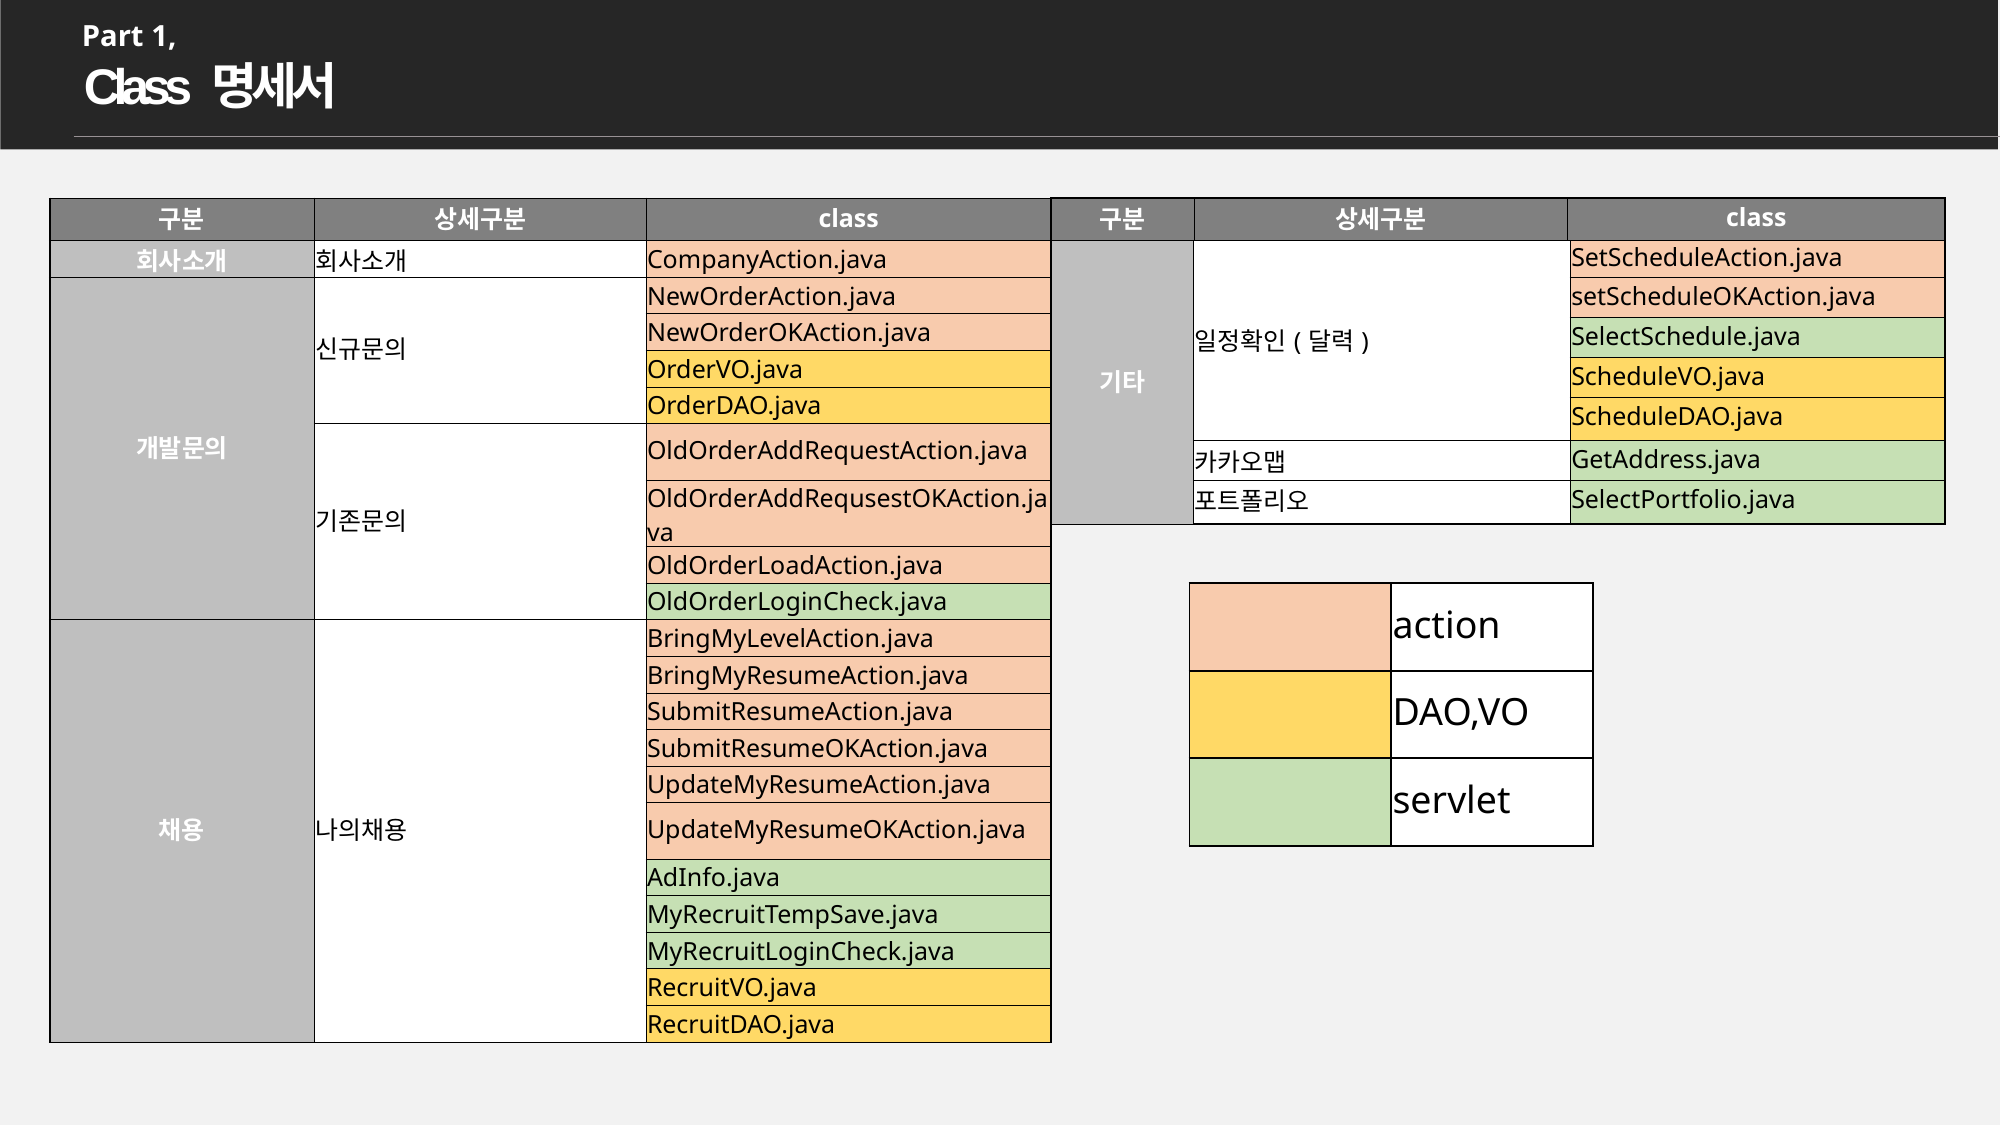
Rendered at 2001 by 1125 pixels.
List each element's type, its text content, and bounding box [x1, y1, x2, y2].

table_cell SubmitResumeOKAction.java [647, 730, 1050, 766]
table_cell 회사소개 [51, 241, 314, 277]
table_cell 카카오맵 [1194, 441, 1570, 480]
table_cell OrderDAO.java [647, 388, 1050, 423]
table_cell OrderVO.java [647, 351, 1050, 387]
table_cell 신규문의 [315, 278, 646, 423]
table_cell SelectSchedule.java [1571, 318, 1944, 357]
table_cell 회사소개 [315, 241, 646, 277]
table_cell BringMyLevelAction.java [647, 620, 1050, 656]
table_cell DAO,VO [1392, 672, 1592, 757]
table_cell servlet [1392, 759, 1592, 845]
table_cell 채용 [51, 620, 314, 1042]
table_cell SubmitResumeAction.java [647, 694, 1050, 729]
text_box Class 명세서 [68, 46, 353, 122]
table_cell UpdateMyResumeAction.java [647, 767, 1050, 802]
table_header 일정확인(달력) [1194, 241, 1570, 440]
table_cell OldOrderAddRequestAction.java [647, 424, 1050, 480]
table_cell CompanyAction.java [647, 241, 1050, 277]
table_cell RecruitDAO.java [647, 1006, 1050, 1042]
table_cell 나의채용 [315, 620, 646, 1042]
table_cell UpdateMyResumeOKAction.java [647, 803, 1050, 859]
table_cell ScheduleDAO.java [1571, 398, 1944, 440]
table_cell setScheduleOKAction.java [1571, 278, 1944, 317]
table_cell RecruitVO.java [647, 969, 1050, 1005]
table_cell OldOrderAddRequsestOKAction.java [647, 481, 1050, 546]
table_header 상세구분 [315, 199, 646, 240]
table_cell SelectPortfolio.java [1571, 481, 1944, 523]
table_header 상세구분 [1195, 199, 1567, 240]
table_cell GetAddress.java [1571, 441, 1944, 480]
table_header SetScheduleAction.java [1571, 241, 1944, 277]
table_header 구분 [1052, 199, 1194, 240]
table_cell 기존문의 [315, 424, 646, 619]
table_header 구분 [51, 199, 314, 240]
table_cell ScheduleVO.java [1571, 358, 1944, 397]
table_cell 포트폴리오 [1194, 481, 1570, 523]
text_box Part 1, [67, 10, 192, 61]
table_cell [1190, 759, 1390, 845]
table_cell 개발문의 [51, 278, 314, 619]
table_cell BringMyResumeAction.java [647, 657, 1050, 693]
table_header [1190, 584, 1390, 670]
table_header class [647, 199, 1050, 240]
table_cell MyRecruitLoginCheck.java [647, 933, 1050, 968]
table_cell AdInfo.java [647, 860, 1050, 895]
table_cell MyRecruitTempSave.java [647, 896, 1050, 932]
table_cell NewOrderOKAction.java [647, 314, 1050, 350]
text_box [0, 0, 1999, 150]
table_cell OldOrderLoginCheck.java [647, 584, 1050, 619]
table_cell NewOrderAction.java [647, 278, 1050, 313]
table_header class [1568, 199, 1944, 240]
table_cell [1190, 672, 1390, 757]
table_cell OldOrderLoadAction.java [647, 547, 1050, 583]
table_header 기타 [1052, 241, 1193, 524]
table_header action [1392, 584, 1592, 670]
